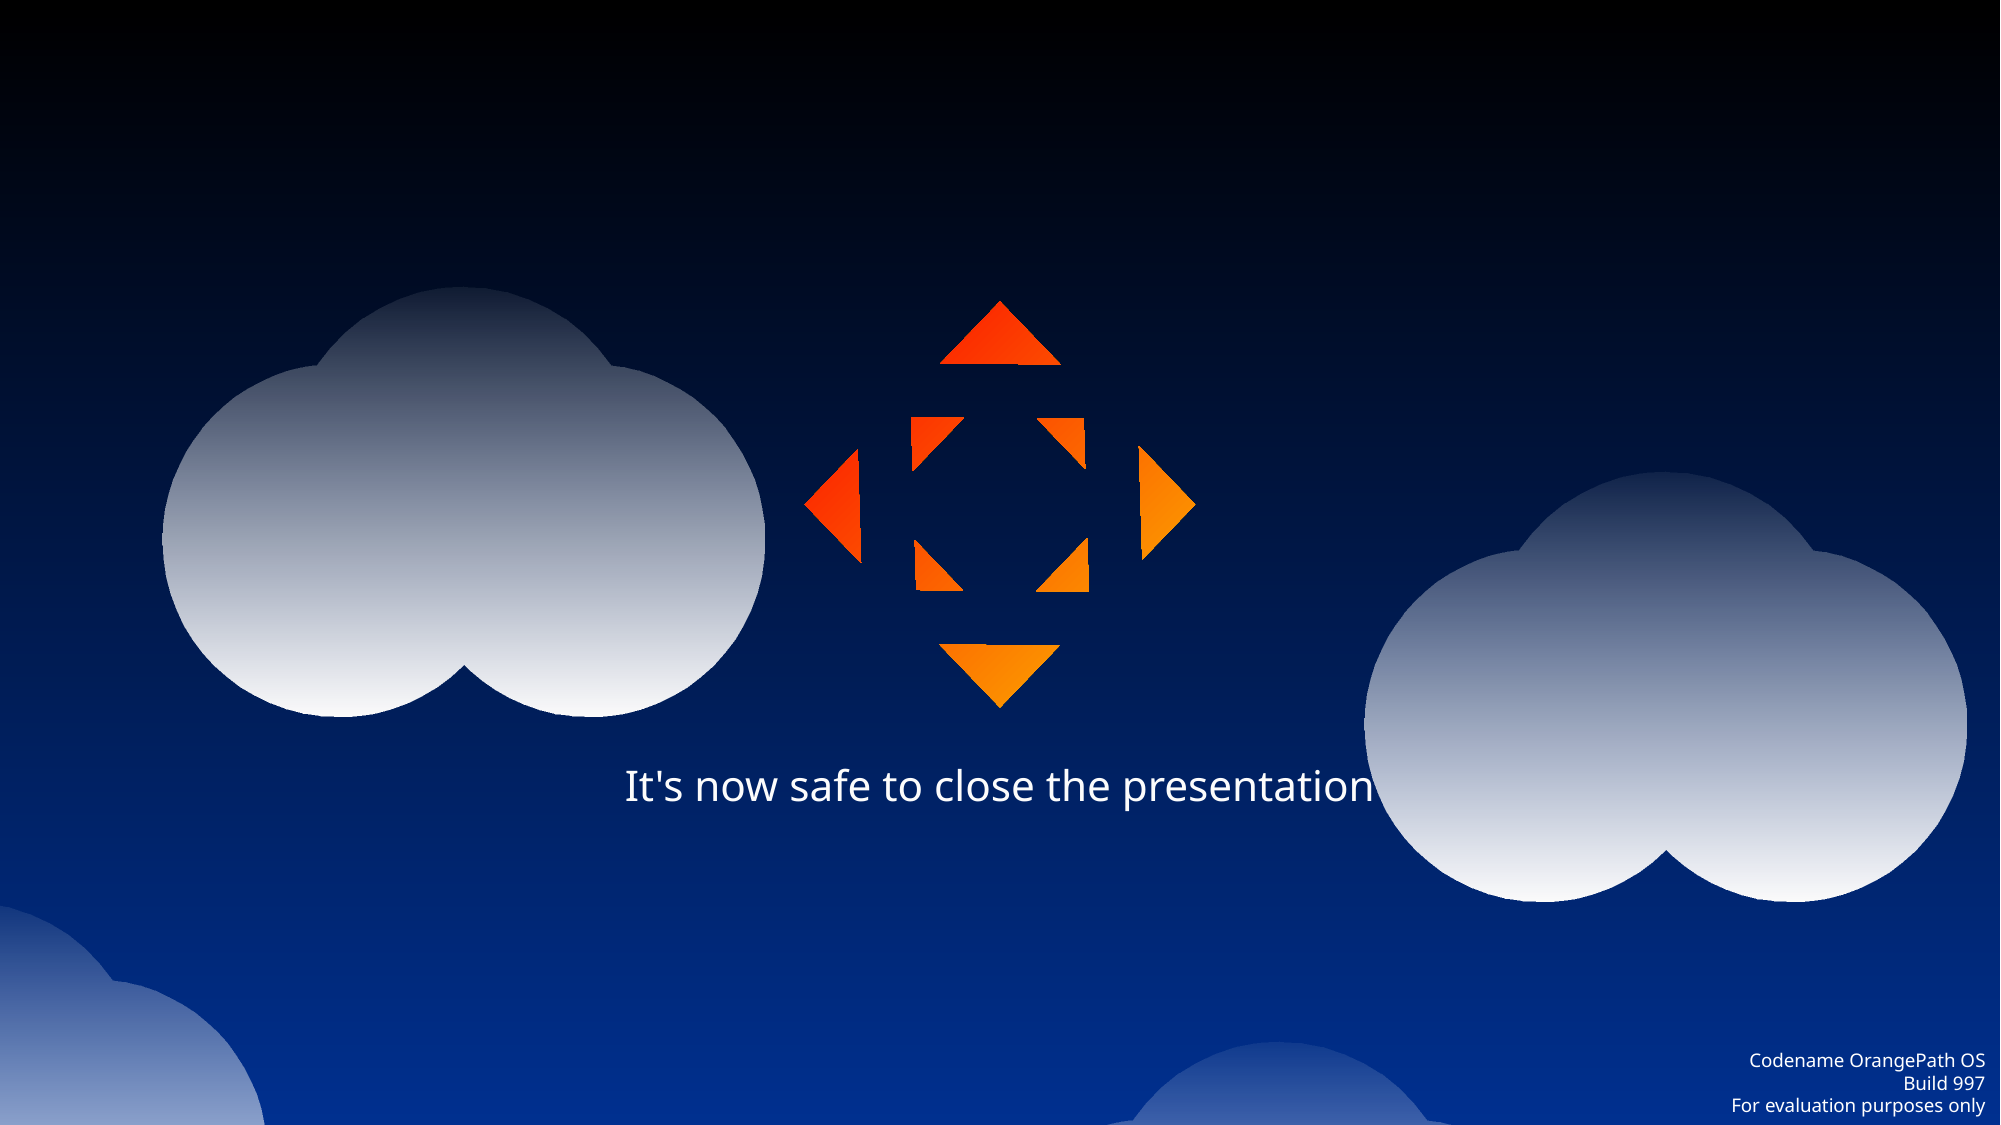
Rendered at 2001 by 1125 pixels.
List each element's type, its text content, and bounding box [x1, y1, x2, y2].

text_box [0, 0, 2000, 1125]
text_box Codename OrangePath OS Build 997 For evaluation purposes only [1400, 1041, 2000, 1124]
